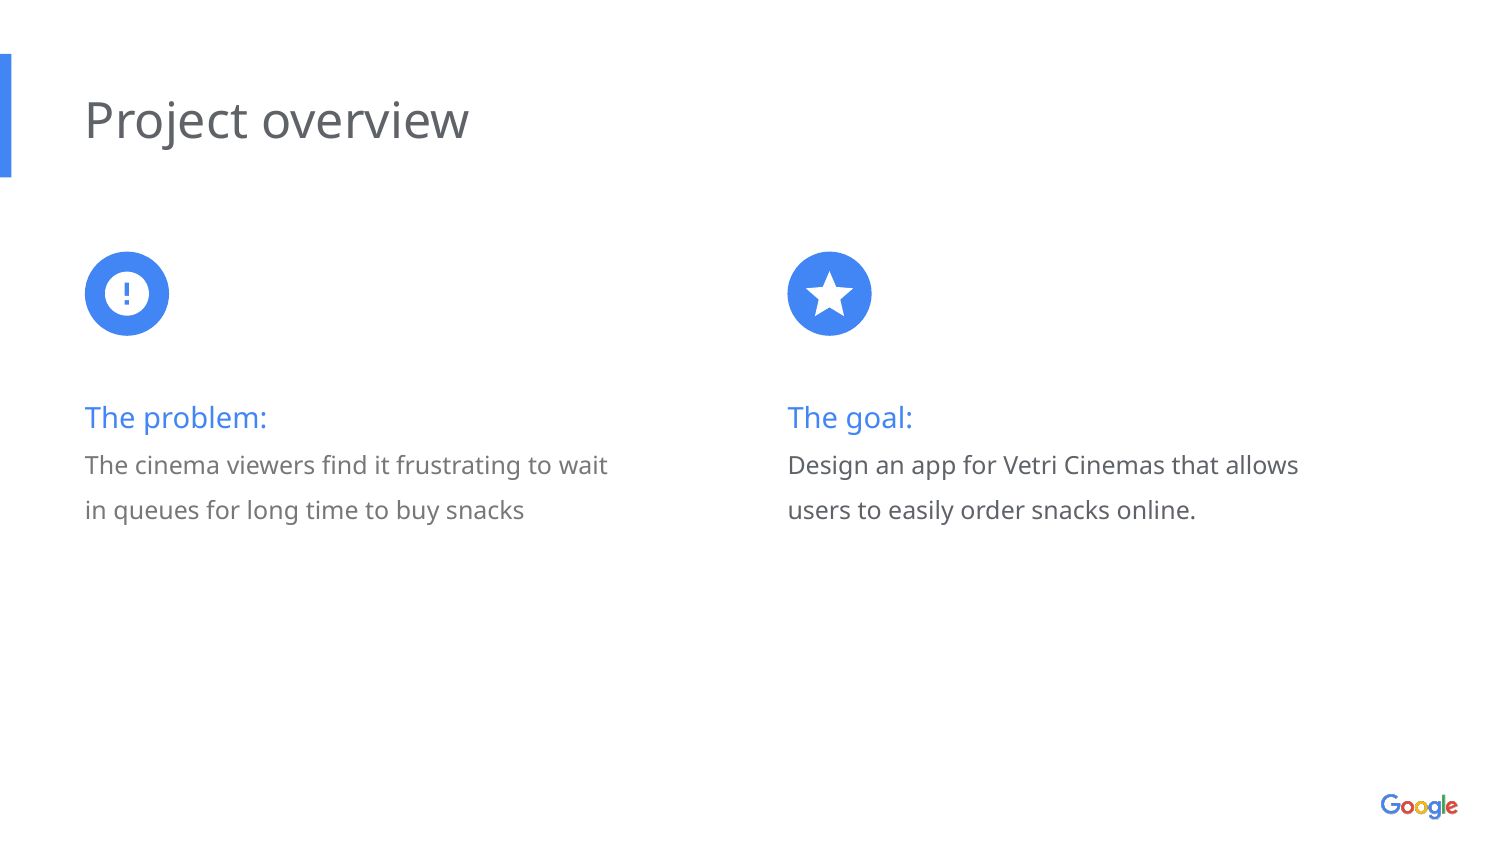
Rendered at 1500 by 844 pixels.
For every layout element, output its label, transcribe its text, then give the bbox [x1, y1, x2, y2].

text_box [805, 271, 854, 317]
text_box The goal: Design an app for Vetri Cinemas that allows users to easily order snacks online. [787, 367, 1325, 540]
picture [1381, 794, 1458, 820]
text_box [787, 251, 872, 336]
text_box [105, 271, 149, 316]
text_box The problem: The cinema viewers find it frustrating to wait in queues for long time to buy snacks [84, 367, 651, 540]
text_box Project overview [84, 73, 1095, 164]
text_box [84, 251, 170, 336]
